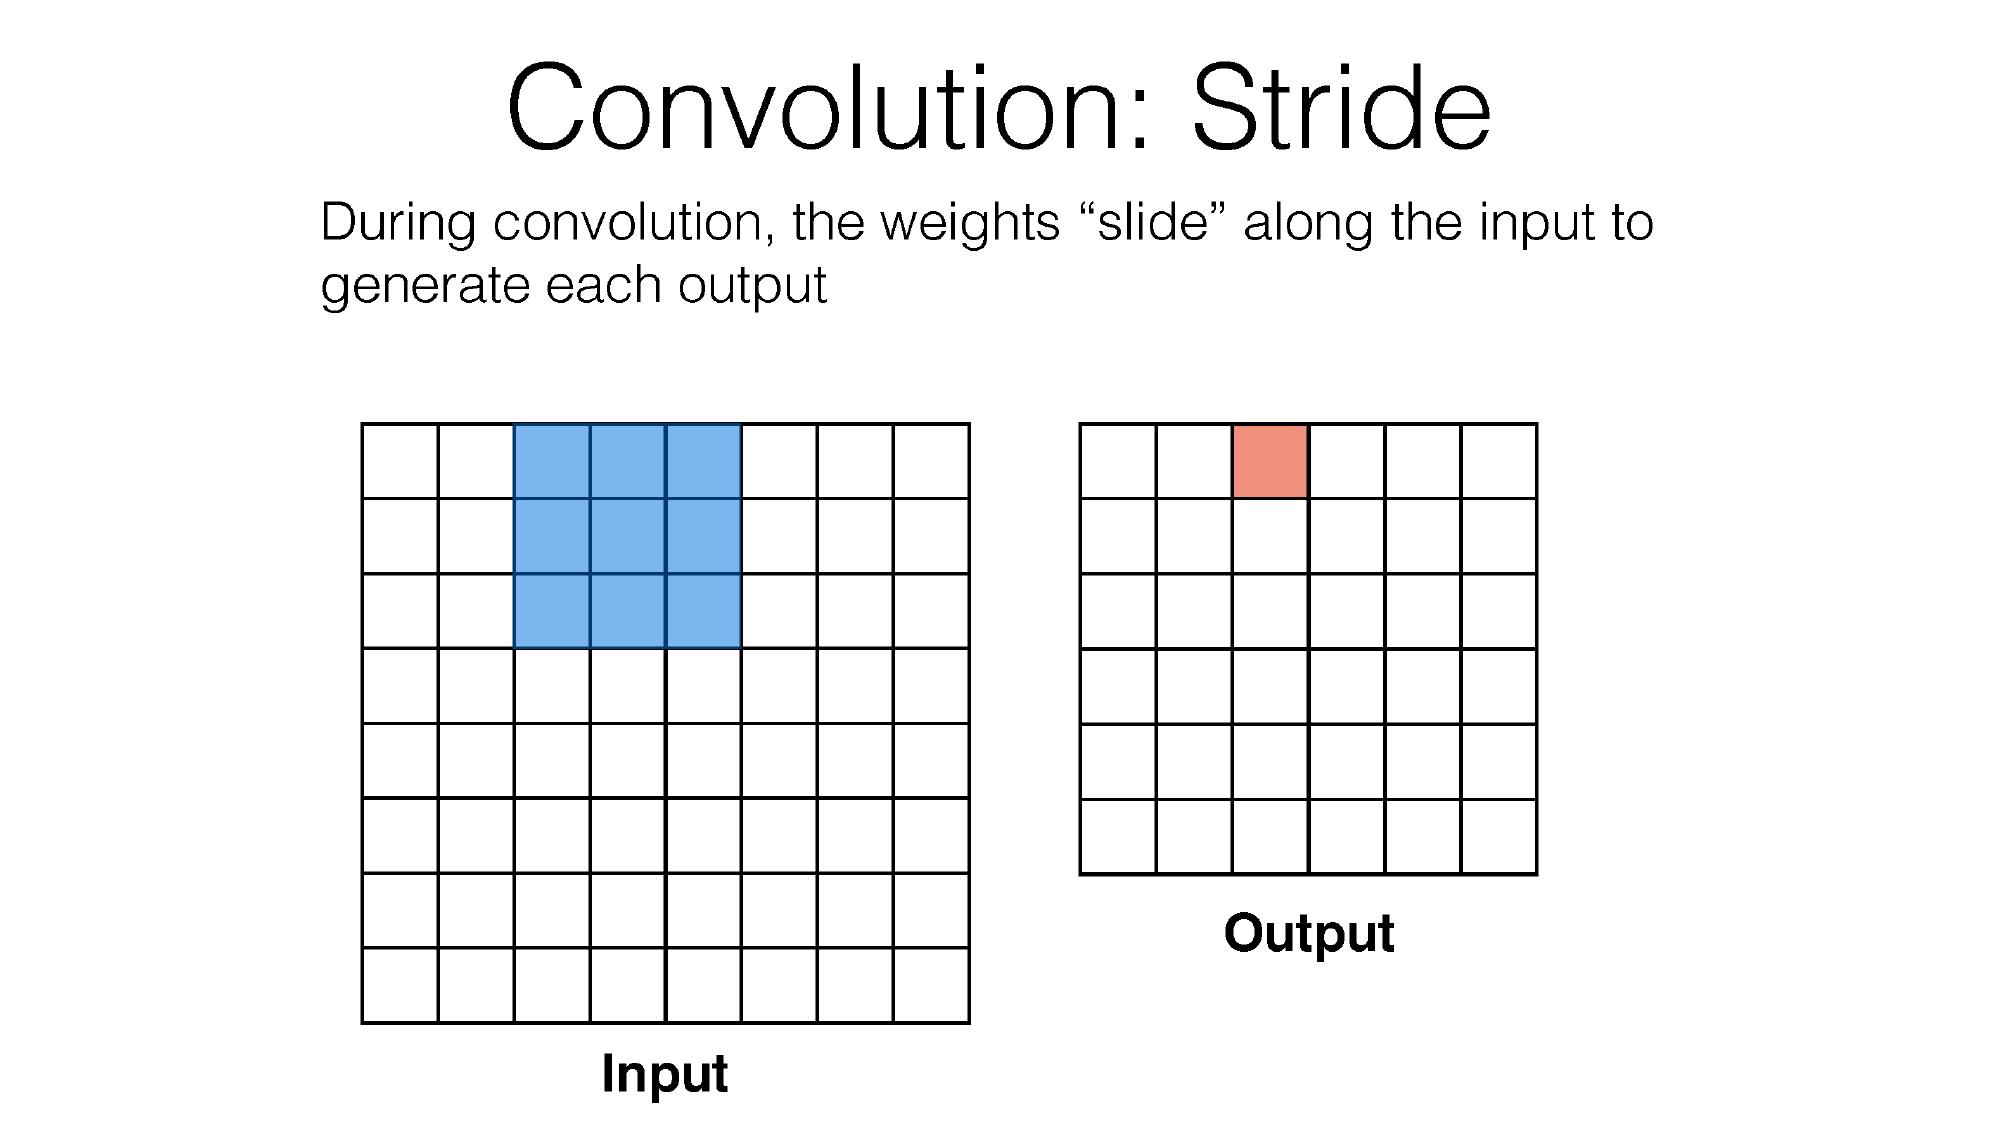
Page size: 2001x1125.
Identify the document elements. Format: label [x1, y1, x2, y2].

picture [249, 0, 1751, 1125]
